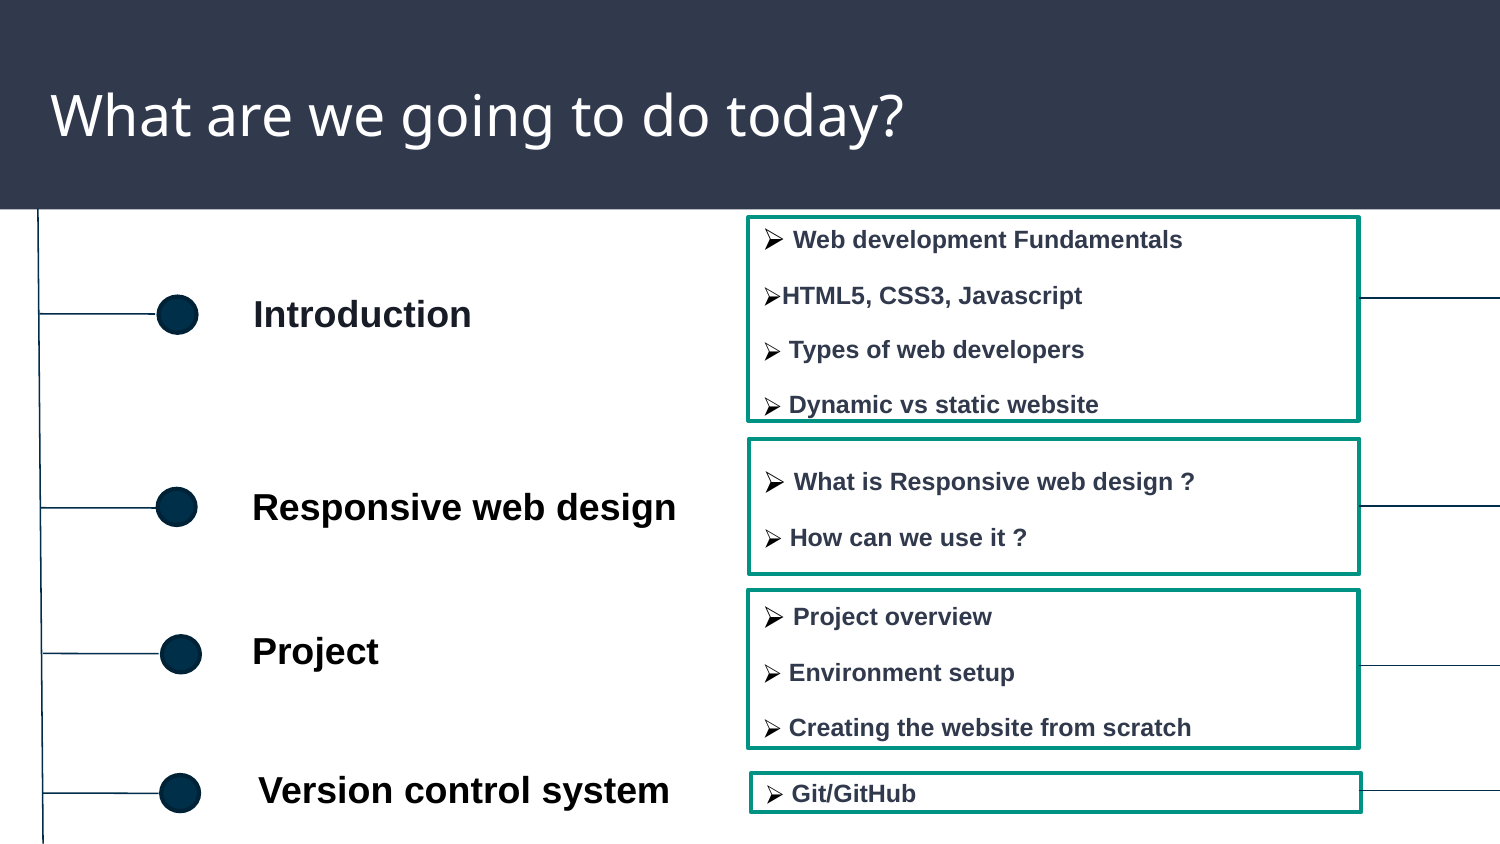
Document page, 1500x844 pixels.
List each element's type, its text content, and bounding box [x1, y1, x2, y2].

text_box [161, 636, 200, 673]
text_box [0, 523, 359, 529]
text_box Project overview Environment setup Creating the website from scratch [748, 589, 1359, 749]
title What are we going to do today? [35, 29, 1434, 164]
text_box [158, 296, 197, 333]
text_box Introduction [212, 282, 514, 378]
text_box [161, 774, 200, 812]
text_box What is Responsive web design ? How can we use it ? [749, 438, 1360, 575]
text_box Responsive web design [167, 475, 749, 571]
text_box Version control system [243, 758, 838, 844]
text_box [157, 491, 167, 521]
text_box Project [236, 619, 425, 715]
text_box Web development Fundamentals HTML5, CSS3, Javascript Types of web developers Dynamic vs static website [748, 217, 1359, 421]
text_box Git/GitHub [750, 773, 1362, 813]
